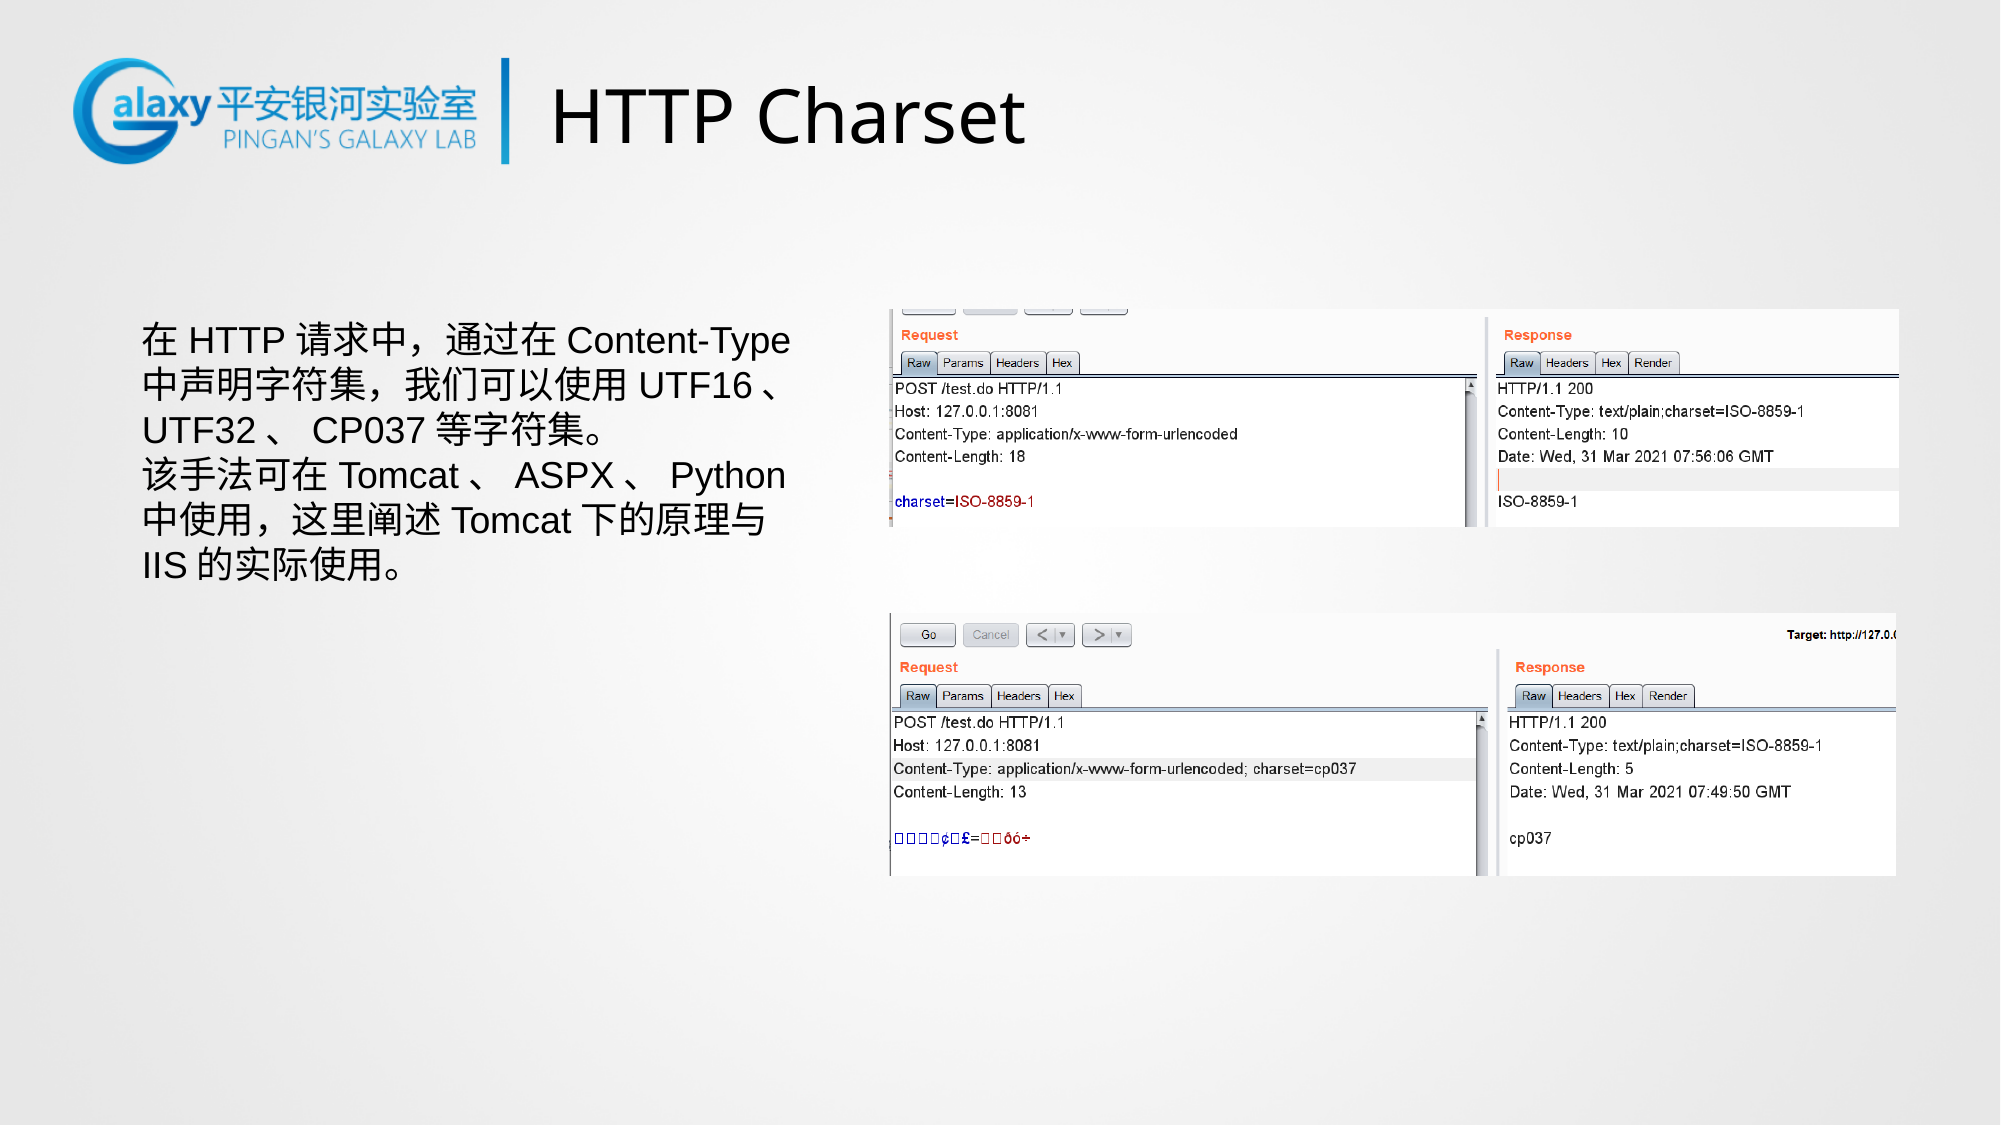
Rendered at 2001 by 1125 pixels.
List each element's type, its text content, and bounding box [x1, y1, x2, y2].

text_box 在HTTP请求中，通过在Content-Type中声明字符集，我们可以使用UTF16、UTF32、CP037等字符集。 该手法可在Tomcat、ASPX、Python中使用，这里阐述Tomcat下的原理与IIS的实际使用。 [127, 309, 837, 639]
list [889, 309, 1899, 527]
title HTTP Charset [534, 10, 1863, 229]
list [889, 613, 1896, 876]
picture [0, 0, 2001, 1125]
